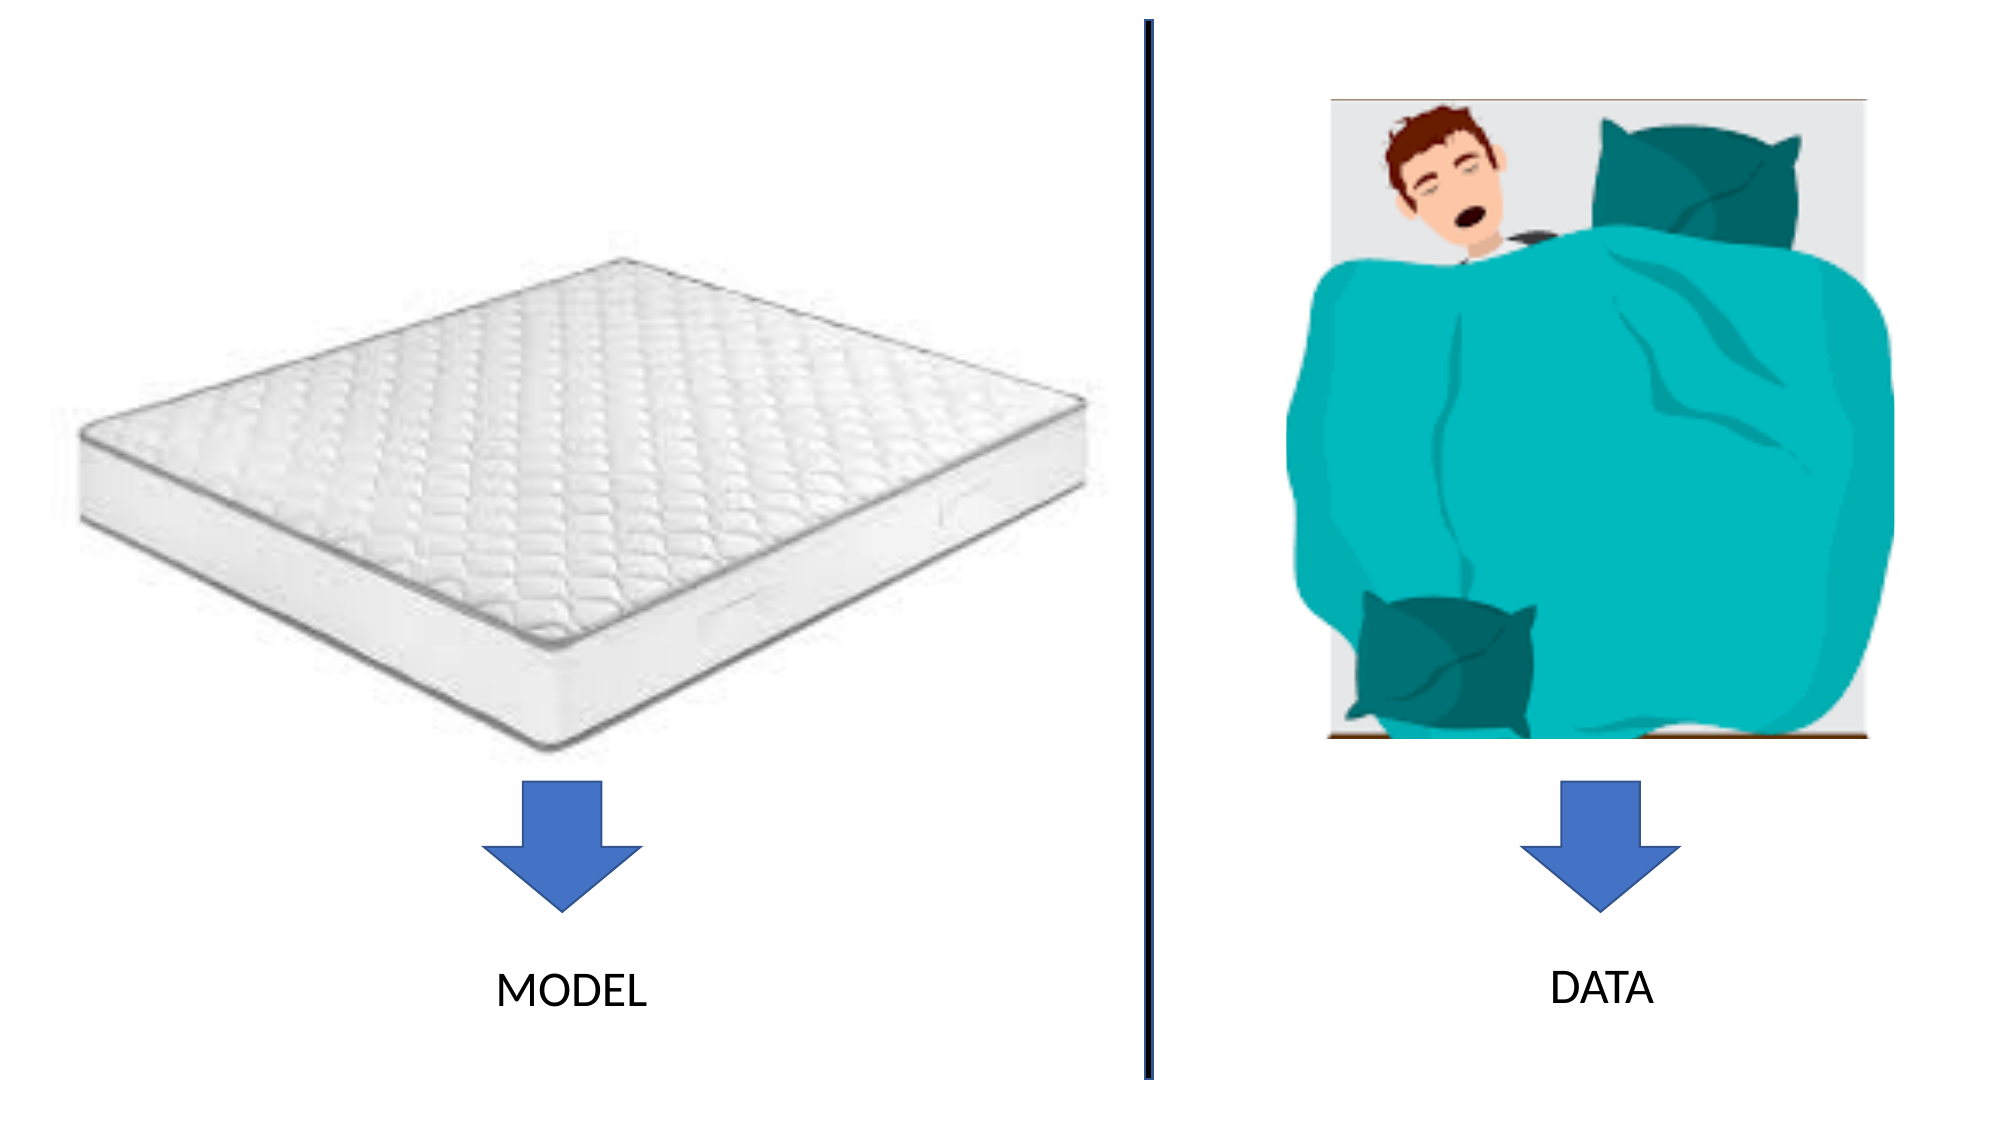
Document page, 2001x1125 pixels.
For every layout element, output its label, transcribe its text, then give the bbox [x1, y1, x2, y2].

text_box DATA [1535, 946, 1743, 1022]
picture [1286, 99, 1895, 739]
text_box MODEL [480, 948, 689, 1024]
text_box [1519, 780, 1682, 914]
text_box [480, 812, 644, 914]
text_box [1144, 19, 1154, 1080]
picture [23, 203, 1145, 812]
